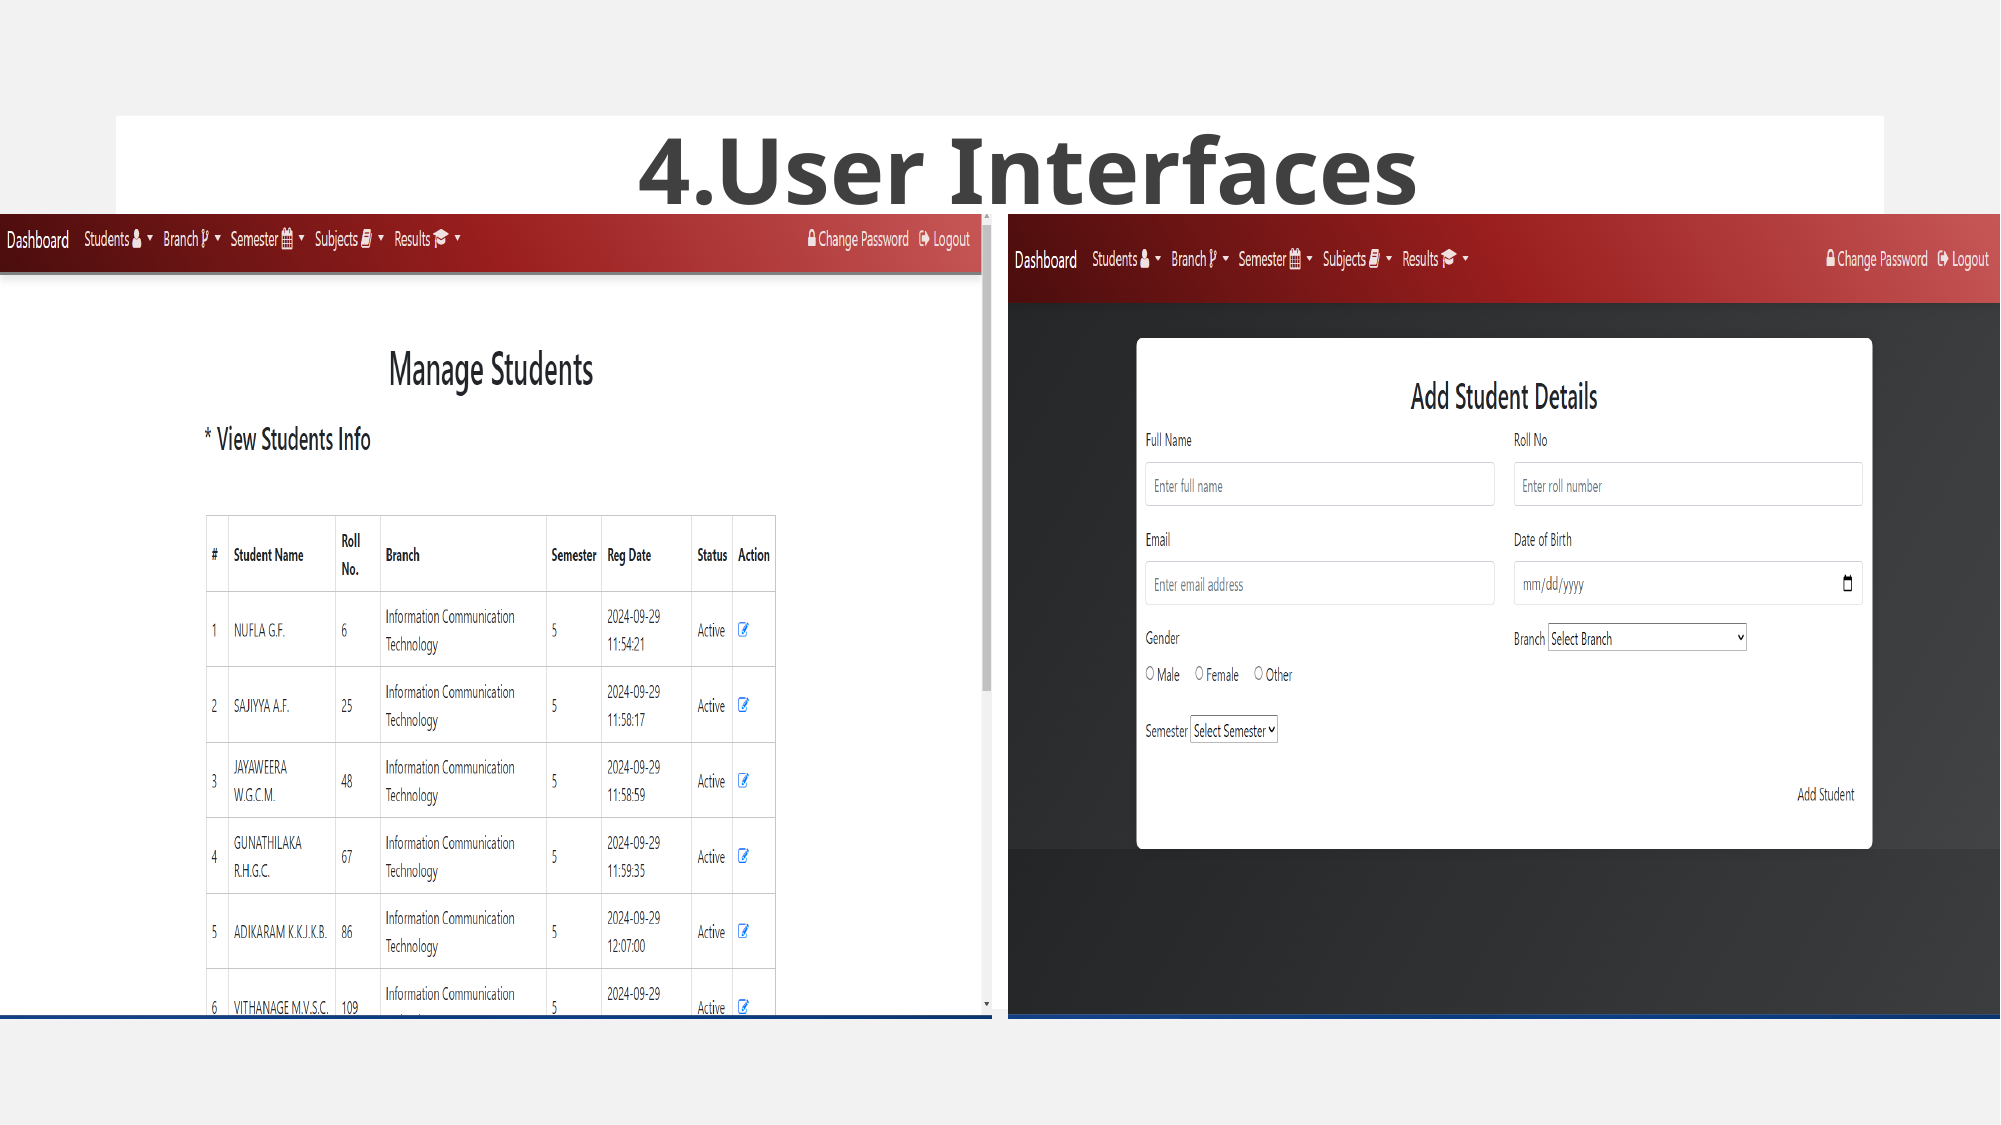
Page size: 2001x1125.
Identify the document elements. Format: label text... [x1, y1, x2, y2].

picture [1008, 214, 2000, 1019]
picture [0, 214, 992, 1019]
text_box 4.User Interfaces [417, 105, 1642, 231]
